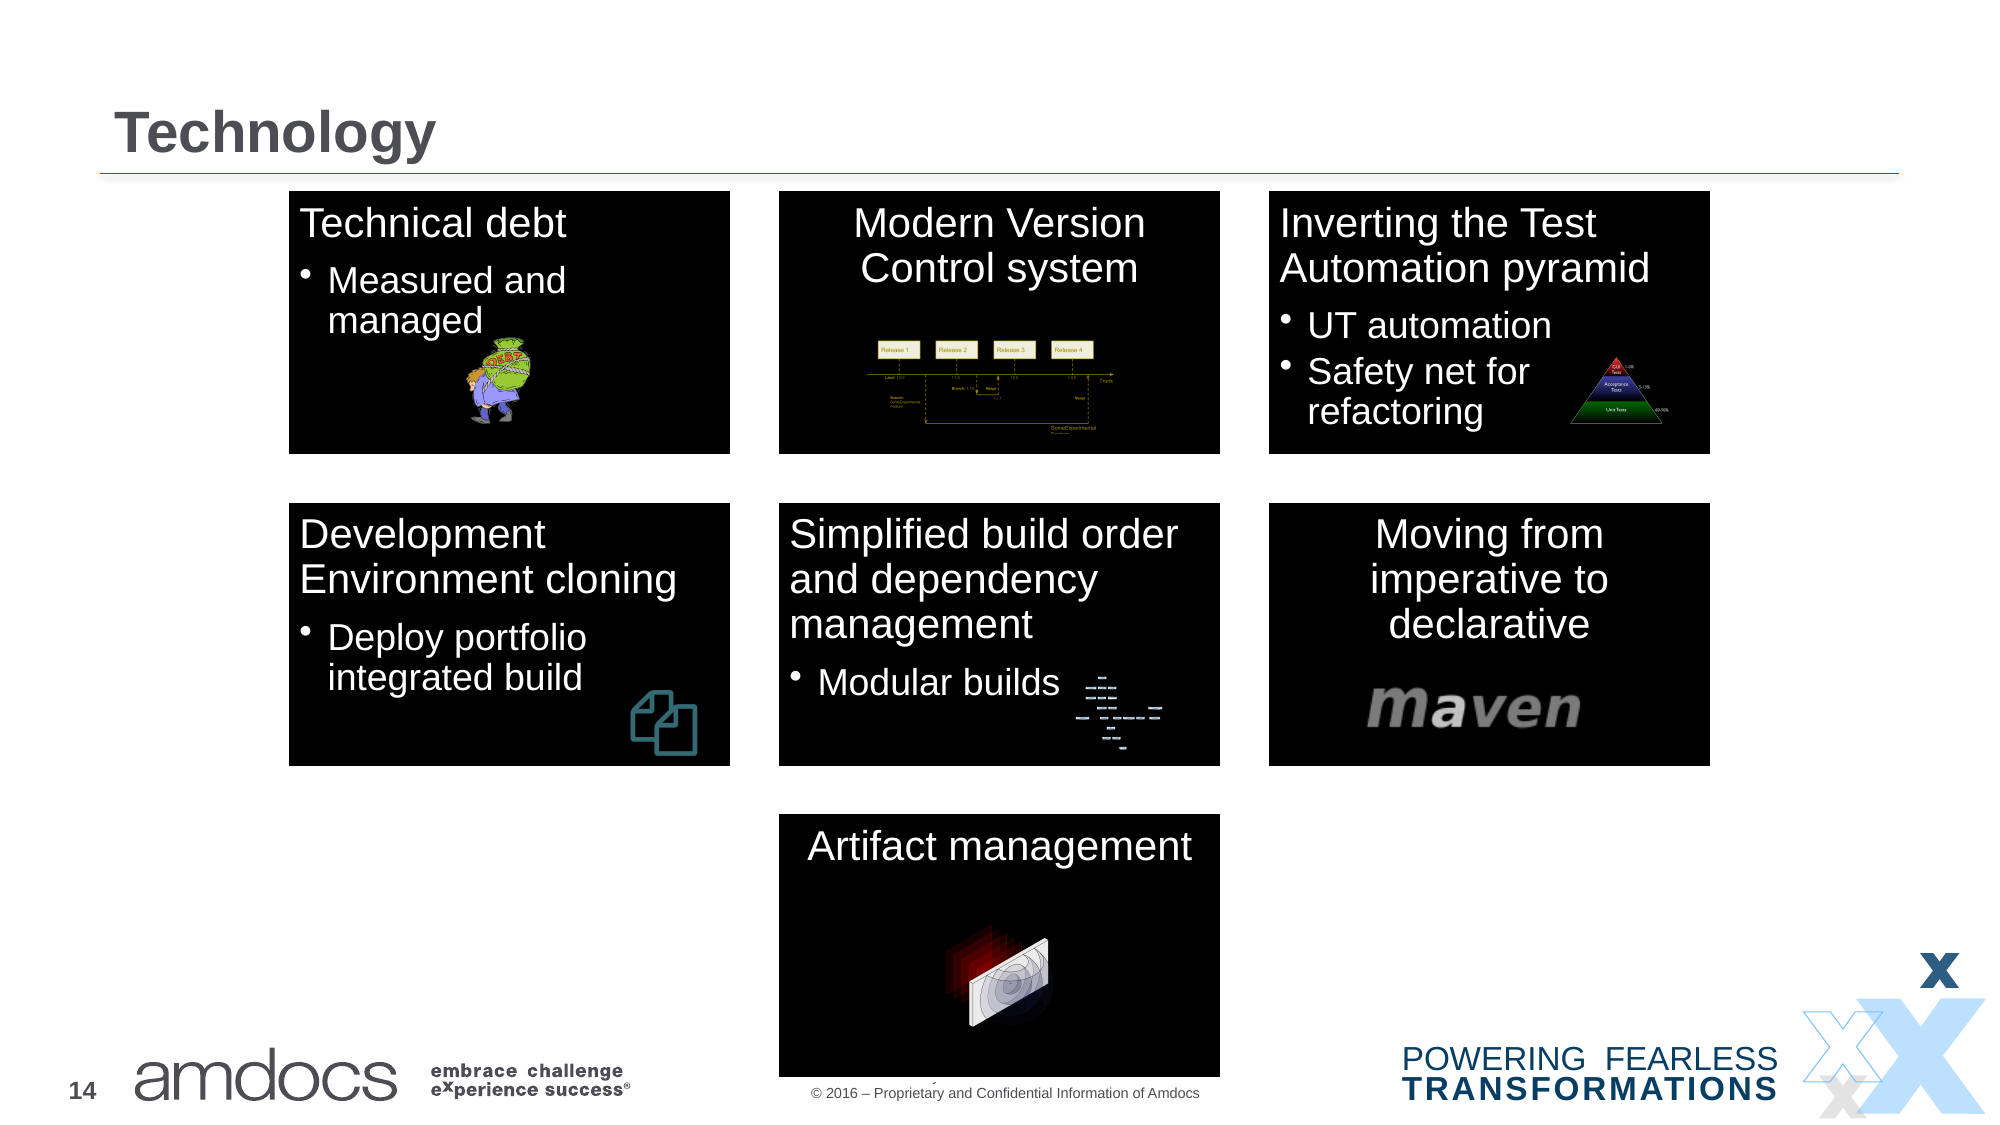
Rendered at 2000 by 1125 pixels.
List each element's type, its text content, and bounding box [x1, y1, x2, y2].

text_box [99, 188, 1900, 1080]
picture [629, 689, 698, 757]
picture [1067, 676, 1167, 750]
title Technology [99, 50, 1900, 174]
picture [943, 921, 1057, 1035]
picture [1570, 356, 1671, 425]
picture [1308, 671, 1631, 746]
picture [863, 336, 1118, 434]
picture [466, 336, 532, 425]
